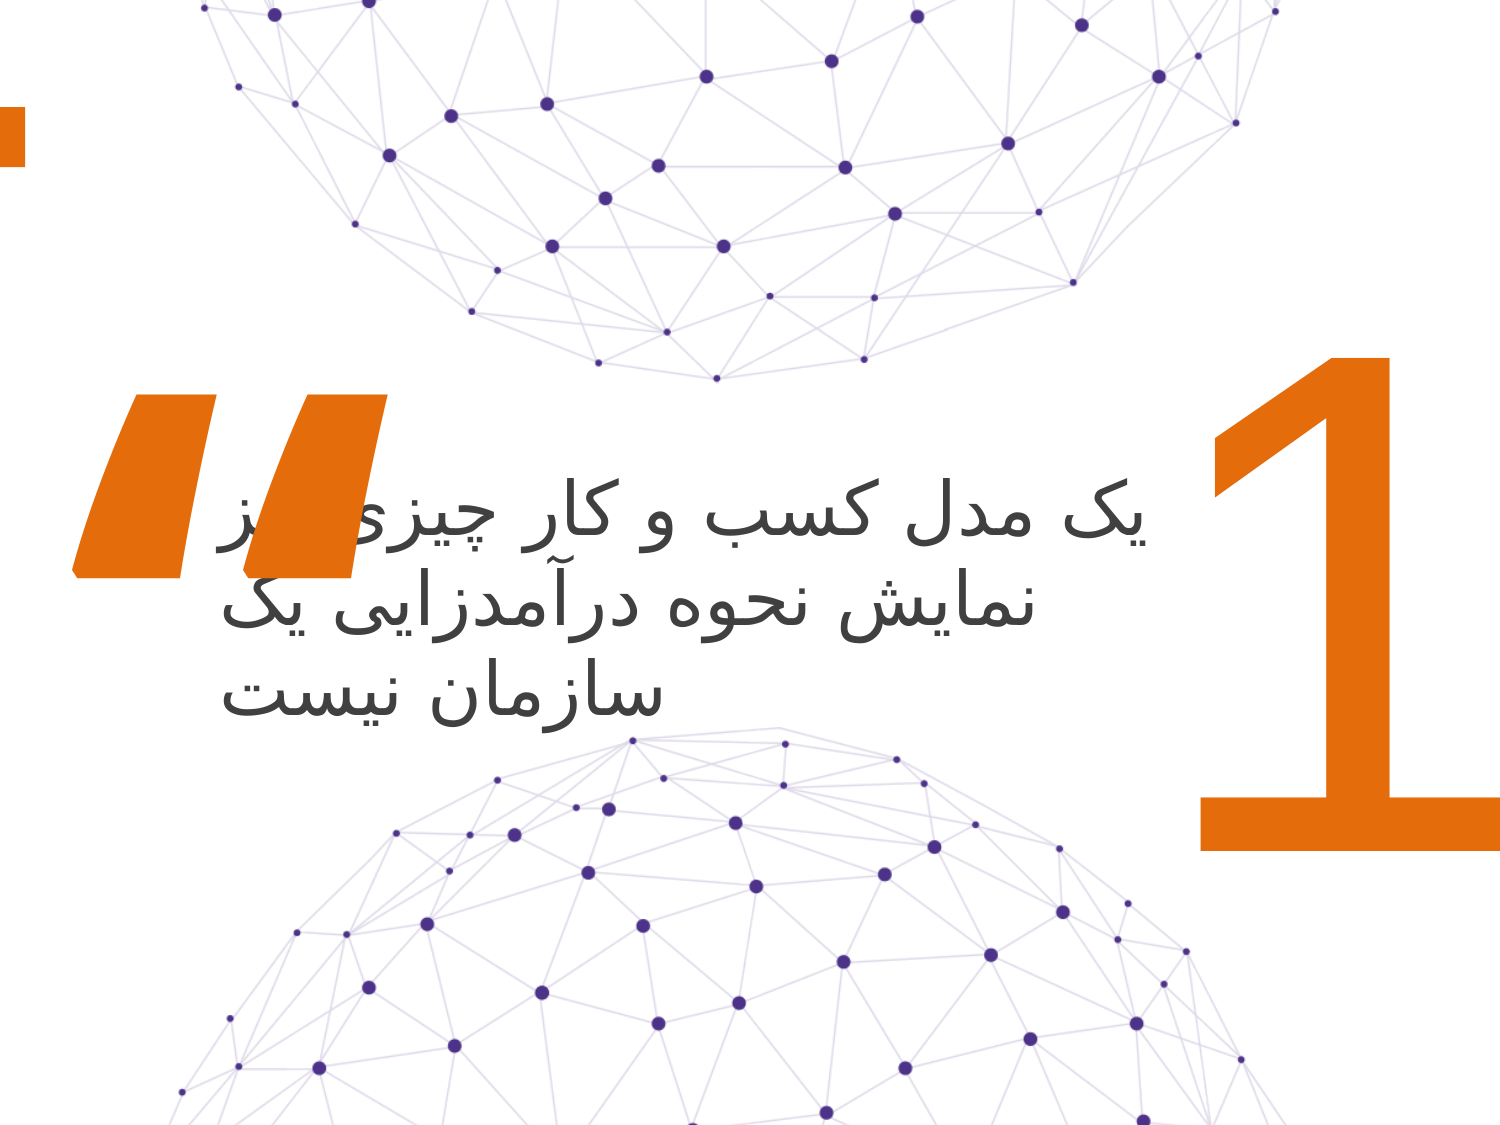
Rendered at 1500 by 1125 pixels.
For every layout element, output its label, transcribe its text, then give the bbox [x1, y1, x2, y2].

picture [129, 727, 1327, 1125]
picture [141, 0, 1339, 384]
text_box [0, 105, 27, 169]
text_box یک مدل کسب و کار چیزی جز نمایش نحوه درآمدزایی یک سازمان نیست [282, 453, 1131, 726]
text_box “ [49, 173, 282, 1088]
text_box 1 [1131, 127, 1500, 1003]
